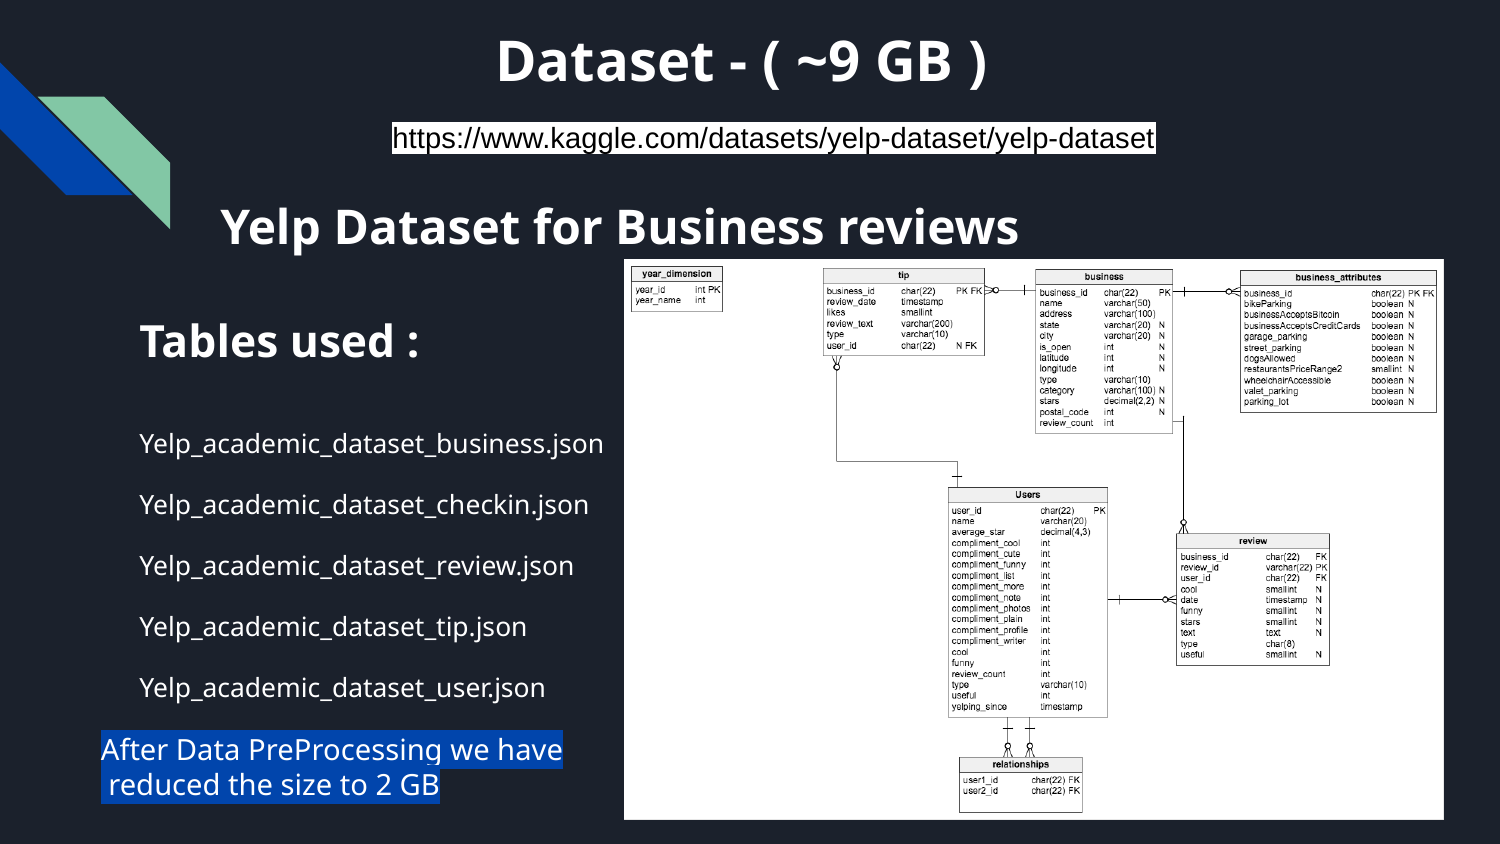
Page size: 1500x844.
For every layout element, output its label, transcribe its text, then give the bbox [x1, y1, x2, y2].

list Tables used : Yelp_academic_dataset_business.json Yelp_academic_dataset_checkin.json Yelp_academic_dataset_review.json Yelp_academic_dataset_tip.json Yelp_academic_dataset_user.json [124, 241, 619, 716]
text_box https://www.kaggle.com/datasets/yelp-dataset/yelp-dataset [377, 103, 1279, 169]
picture [624, 258, 1444, 820]
text_box Yelp Dataset for Business reviews [205, 181, 1313, 270]
text_box After Data PreProcessing we have reduced the size to 2 GB [85, 716, 619, 817]
title Dataset - ( ~9 GB ) [479, 10, 1500, 161]
